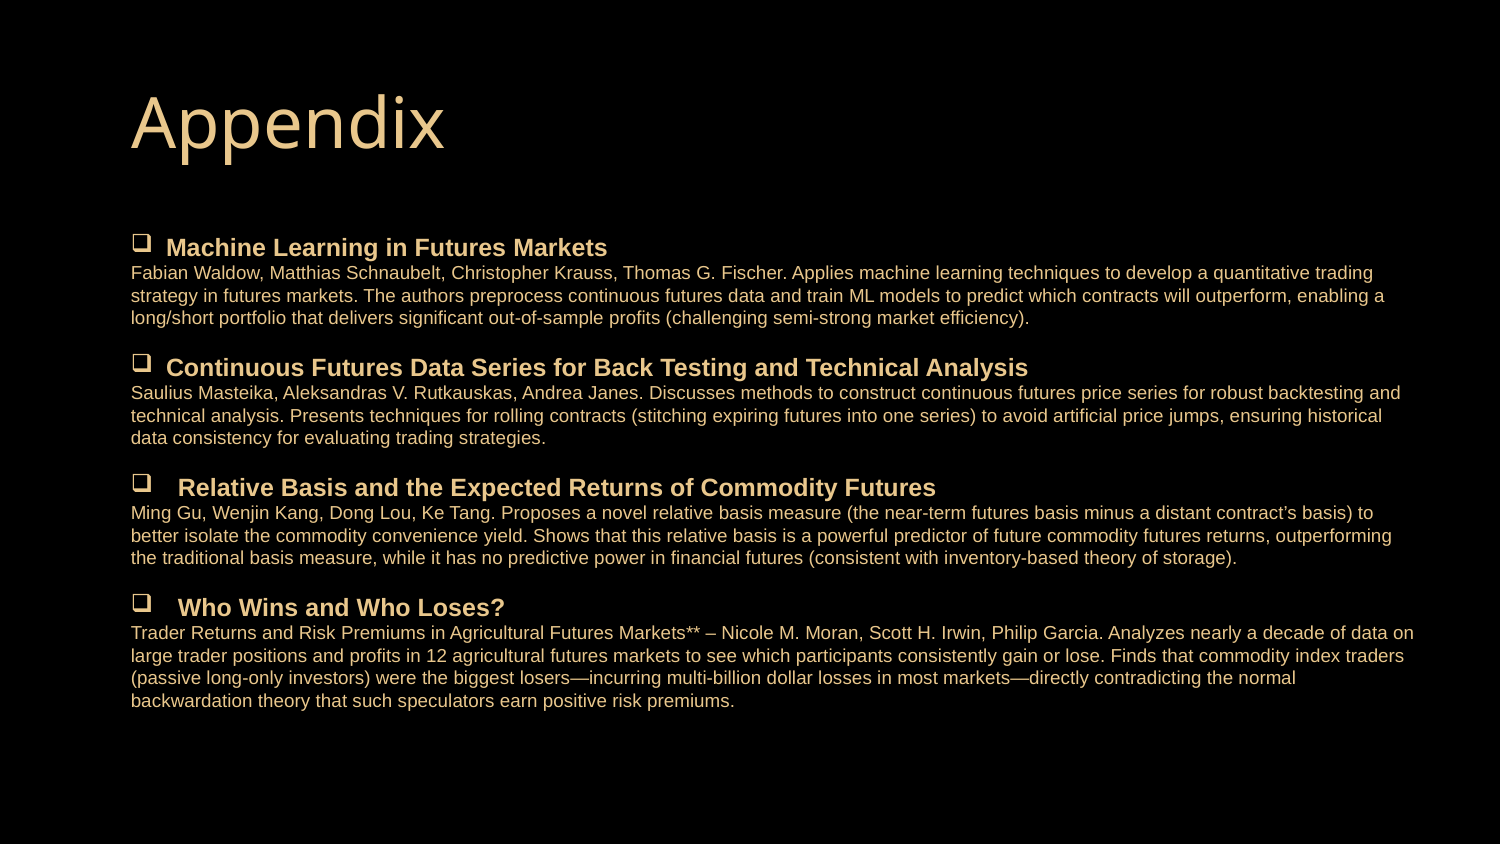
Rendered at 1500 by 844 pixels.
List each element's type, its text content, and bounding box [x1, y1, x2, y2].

text_box Machine Learning in Futures Markets Fabian Waldow, Matthias Schnaubelt, Christopher Krauss, Thomas G. Fischer. Applies machine learning techniques to develop a quantitative trading strategy in futures markets. The authors preprocess continuous futures data and train ML models to predict which contracts will outperform, enabling a long/short portfolio that delivers significant out-of-sample profits (challenging semi-strong market efficiency). Continuous Futures Data Series for Back Testing and Technical Analysis Saulius Masteika, Aleksandras V. Rutkauskas, Andrea Janes. Discusses methods to construct continuous futures price series for robust backtesting and technical analysis. Presents techniques for rolling contracts (stitching expiring futures into one series) to avoid artificial price jumps, ensuring historical data consistency for evaluating trading strategies. Relative Basis and the Expected Returns of Commodity Futures Ming Gu, Wenjin Kang, Dong Lou, Ke Tang. Proposes a novel relative basis measure (the near-term futures basis minus a distant contract’s basis) to better isolate the commodity convenience yield. Shows that this relative basis is a powerful predictor of future commodity futures returns, outperforming the traditional basis measure, while it has no predictive power in financial futures (consistent with inventory-based theory of storage). Who Wins and Who Loses? Trader Returns and Risk Premiums in Agricultural Futures Markets** – Nicole M. Moran, Scott H. Irwin, Philip Garcia. Analyzes nearly a decade of data on large trader positions and profits in 12 agricultural futures markets to see which participants consistently gain or lose. Finds that commodity index traders (passive long-only investors) were the biggest losers—incurring multi-billion dollar losses in most markets—directly contradicting the normal backwardation theory that such speculators earn positive risk premiums. [116, 223, 1433, 764]
subtitle [26, 64, 1420, 570]
